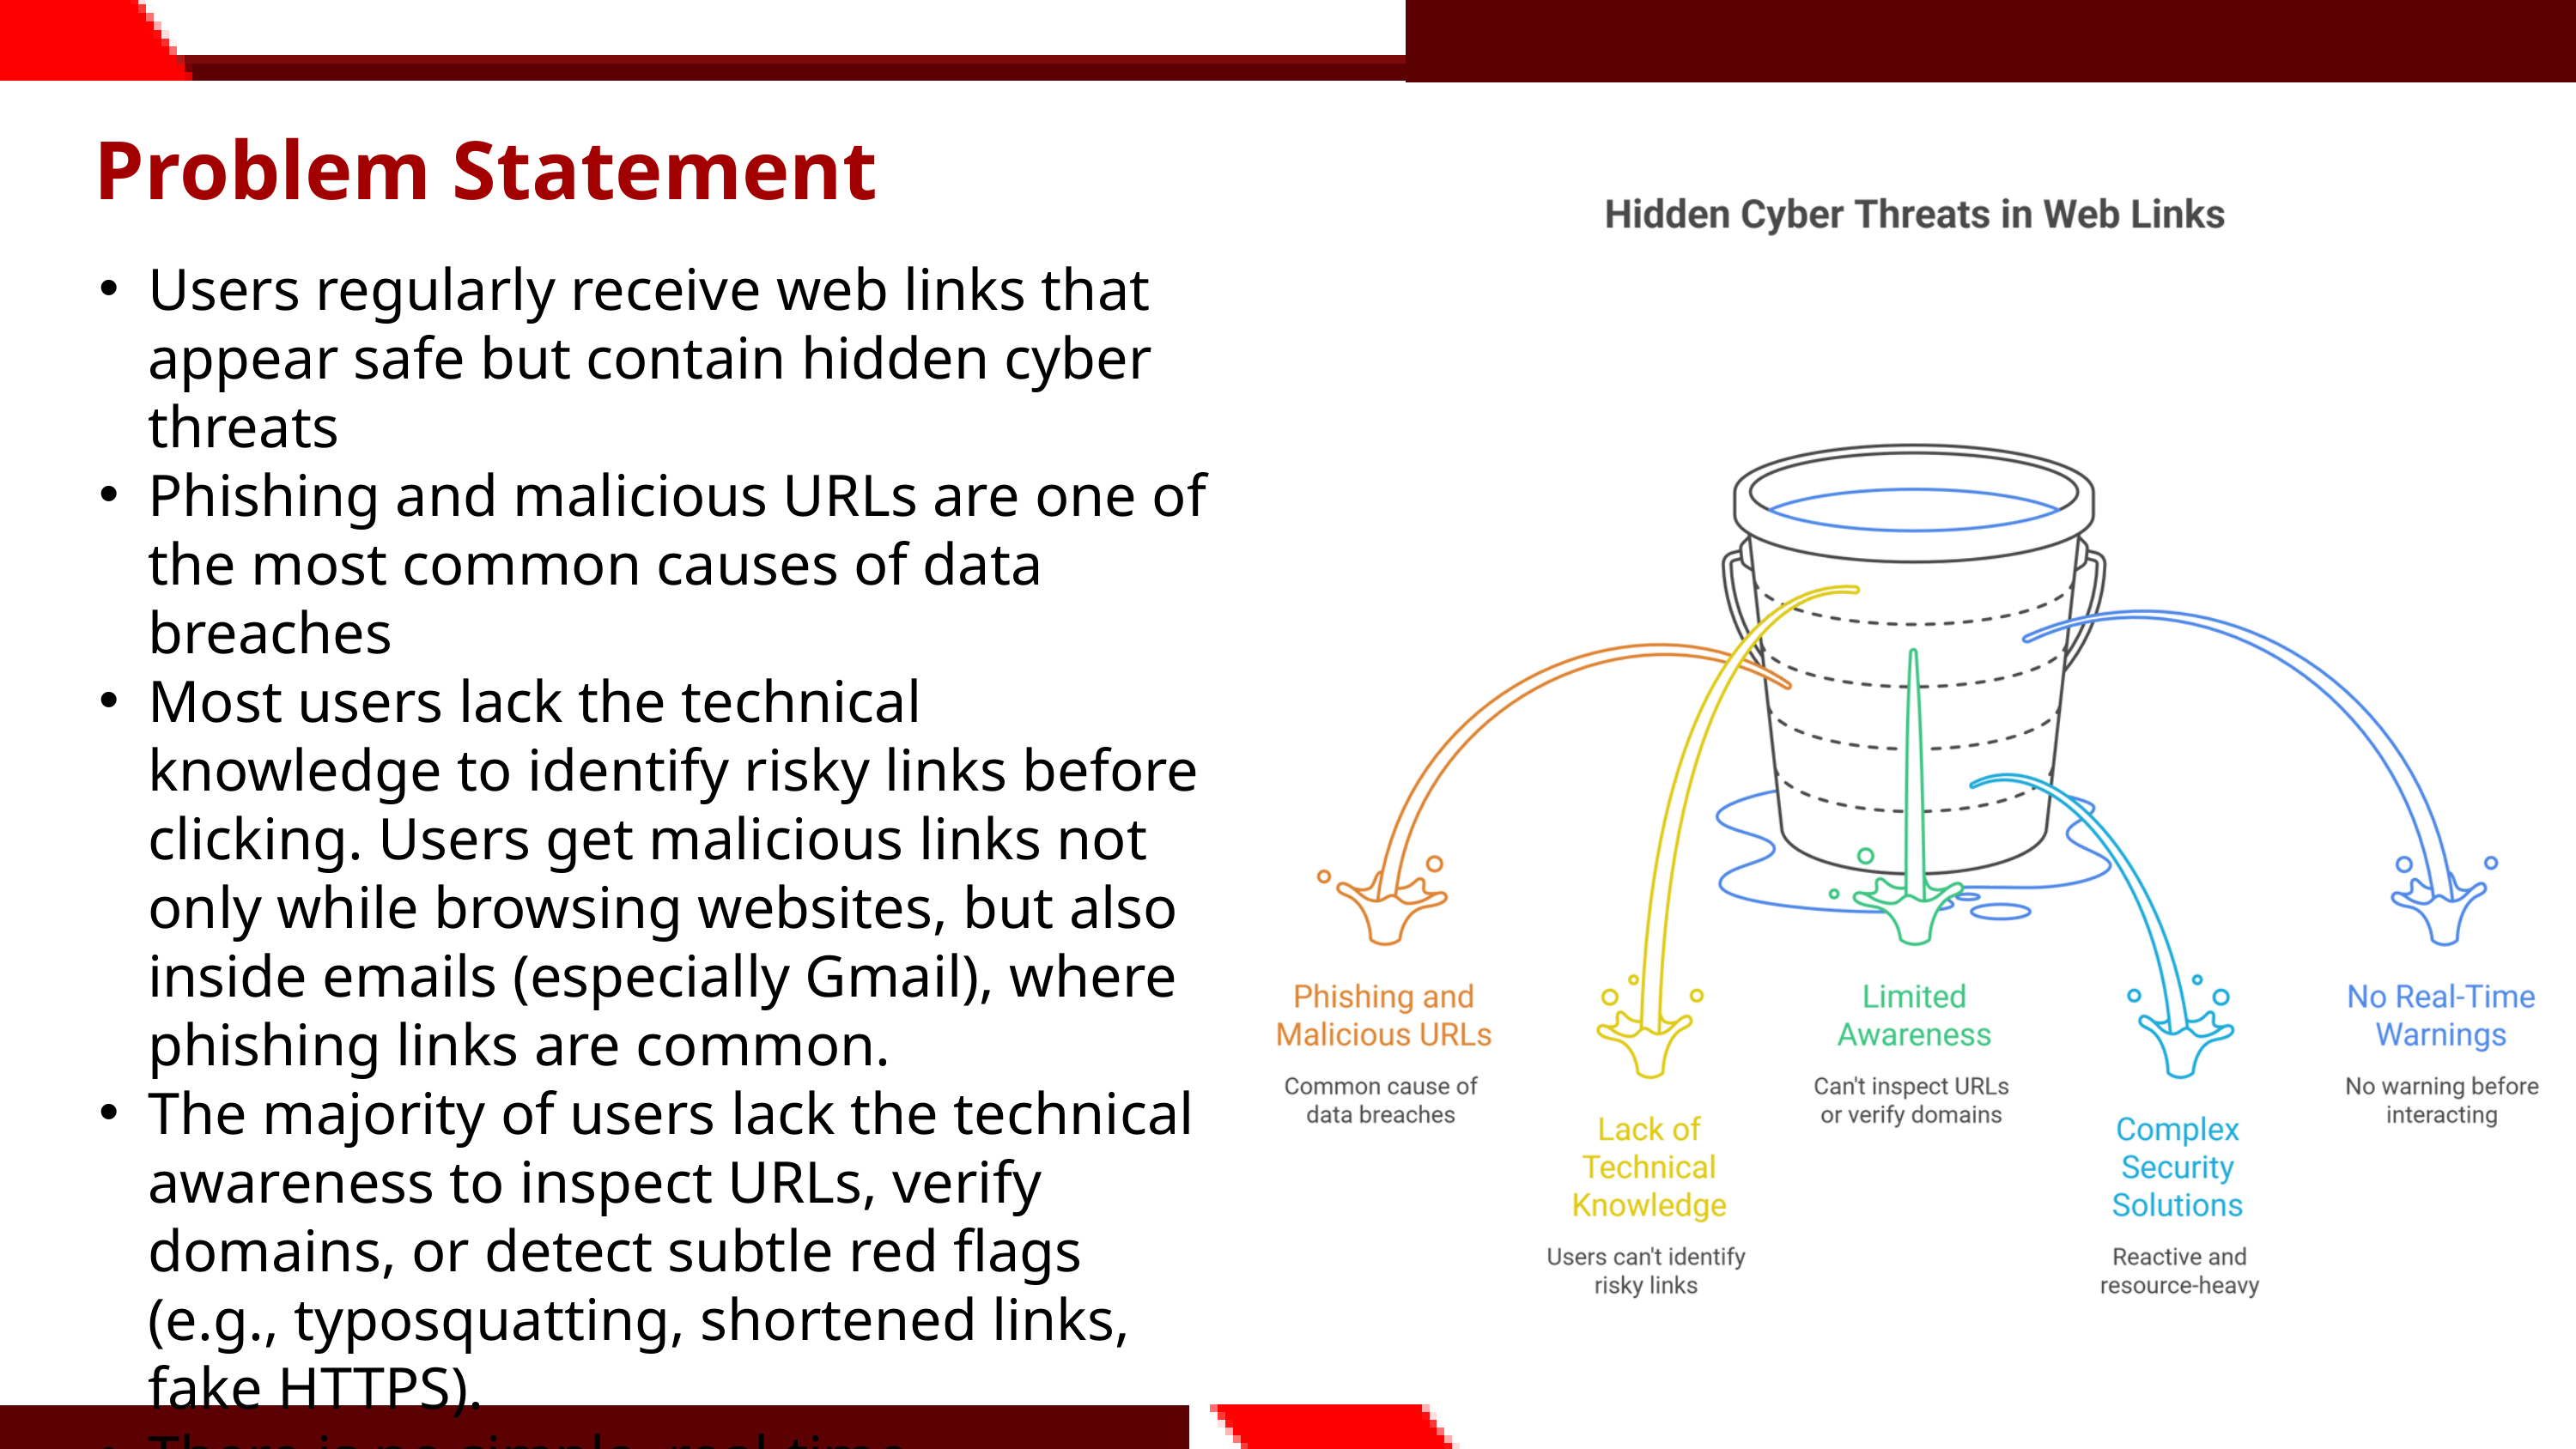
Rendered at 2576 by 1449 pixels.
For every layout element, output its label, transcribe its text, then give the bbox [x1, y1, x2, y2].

text_box Users regularly receive web links that appear safe but contain hidden cyber threats Phishing and malicious URLs are one of the most common causes of data breaches Most users lack the technical knowledge to identify risky links before clicking. Users get malicious links not only while browsing websites, but also inside emails (especially Gmail), where phishing links are common. The majority of users lack the technical awareness to inspect URLs, verify domains, or detect subtle red flags (e.g., typosquatting, shortened links, fake HTTPS). There is no simple, real-time mechanism to warn users before interacting with malicious websites [51, 252, 1228, 1449]
text_box [1157, 115, 2576, 1315]
text_box [1228, 1404, 2576, 1449]
text_box [0, 0, 1401, 81]
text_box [1405, 0, 2576, 83]
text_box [0, 1404, 1189, 1449]
text_box Problem Statement [94, 118, 1291, 216]
